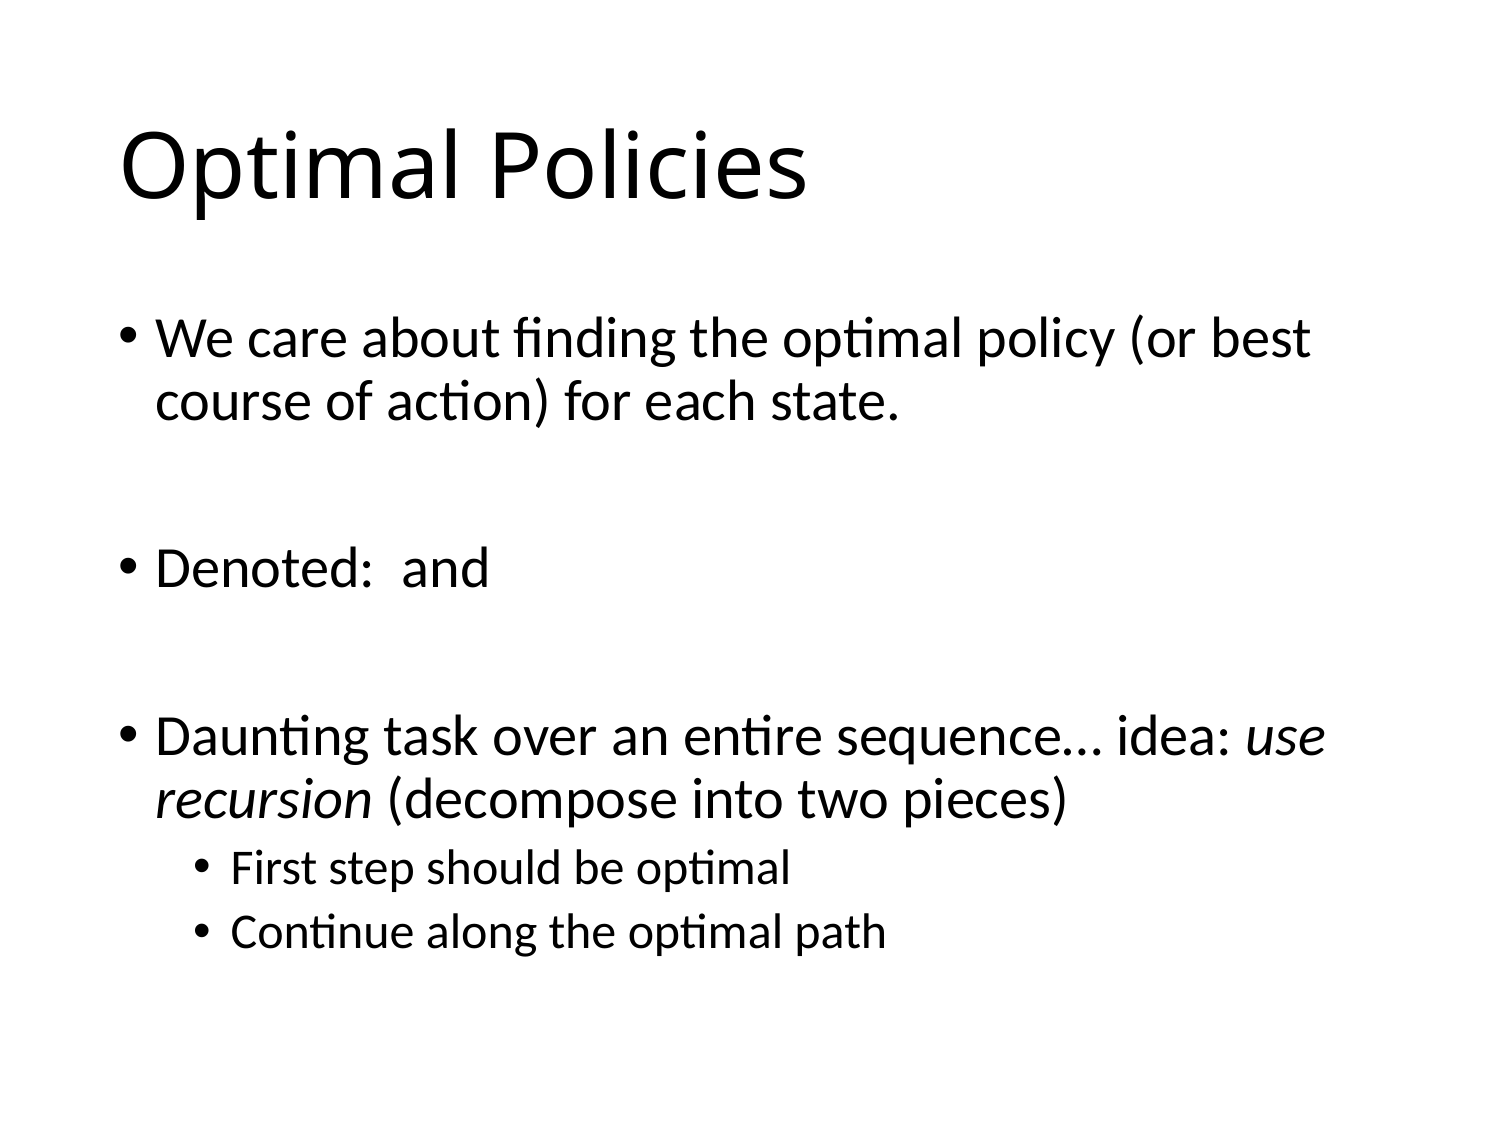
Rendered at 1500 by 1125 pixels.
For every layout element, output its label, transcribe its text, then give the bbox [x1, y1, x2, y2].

title Optimal Policies [103, 59, 1397, 278]
